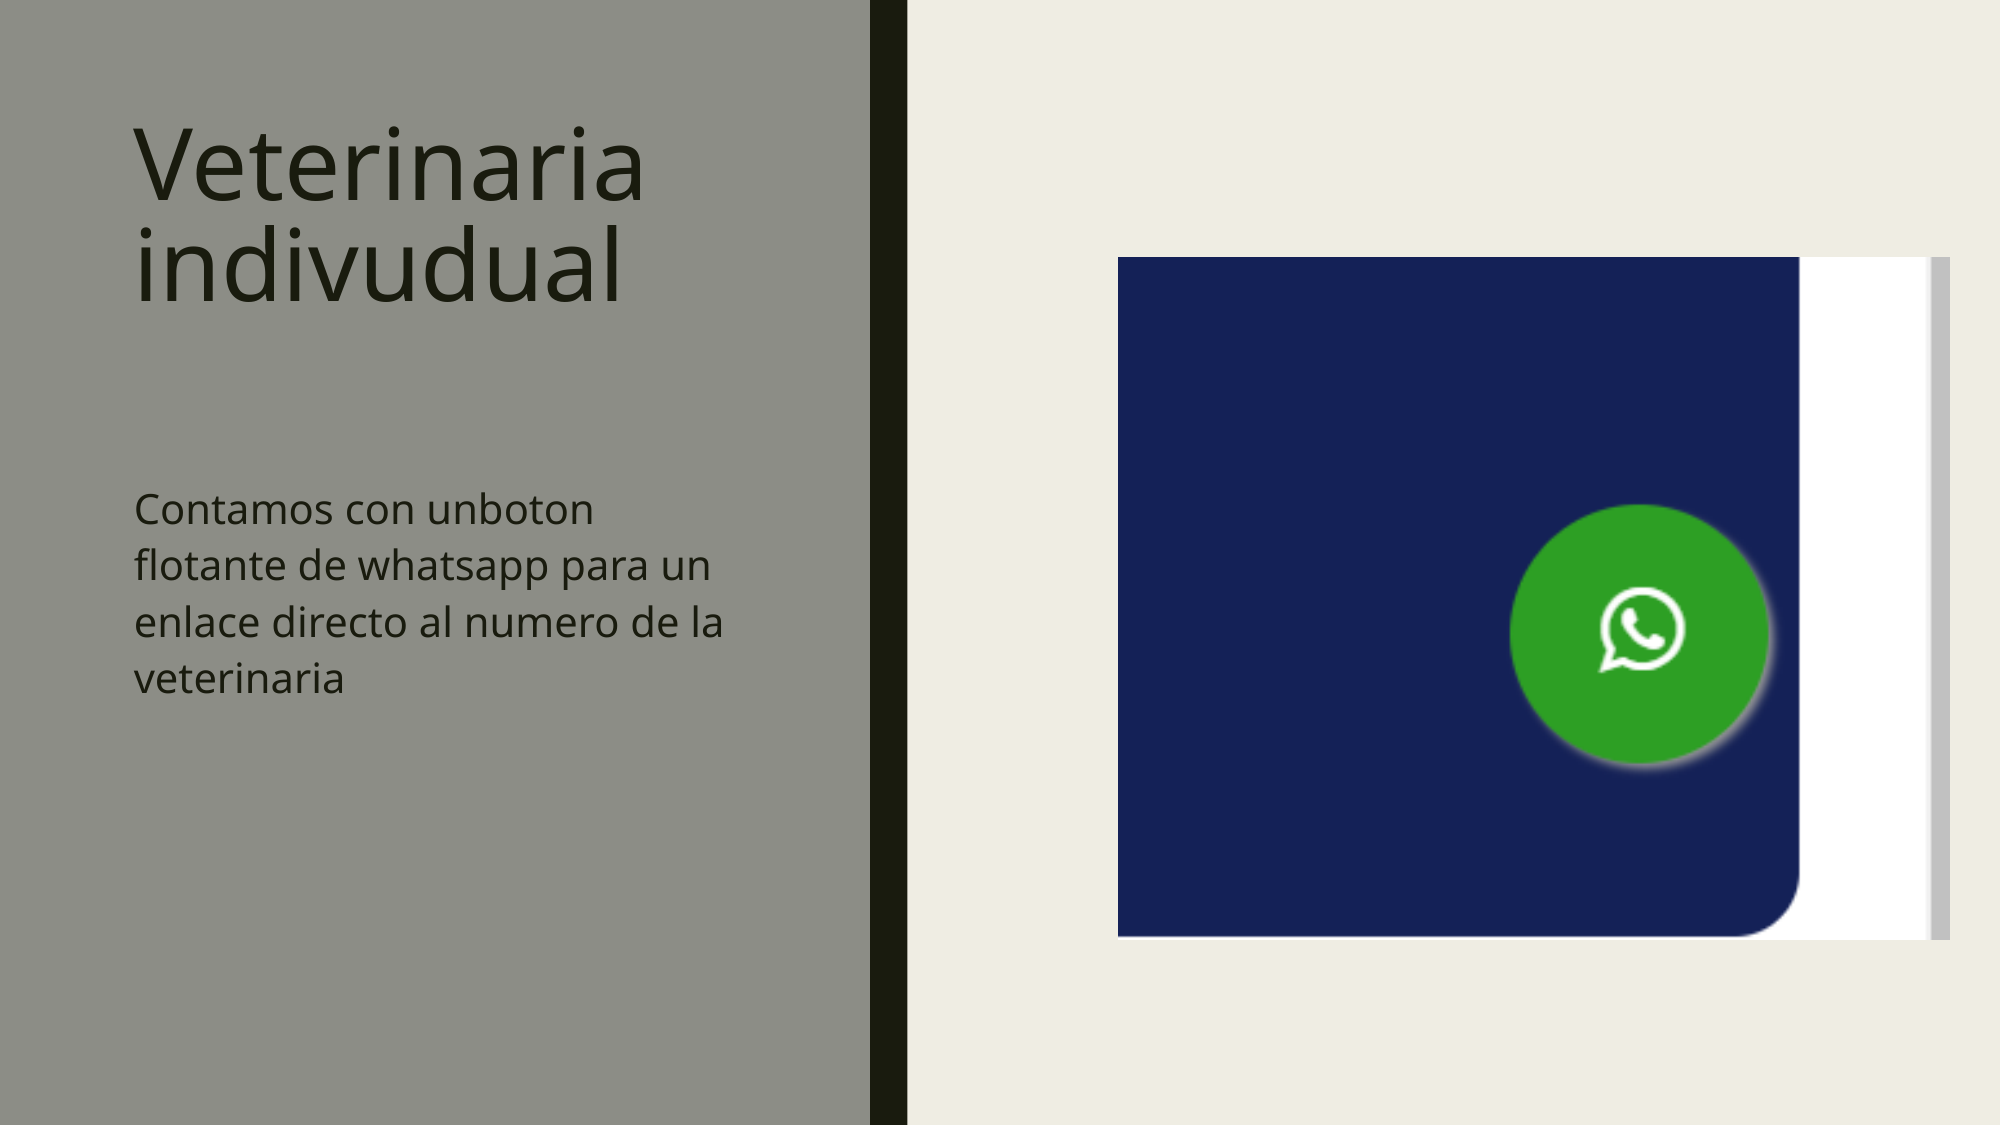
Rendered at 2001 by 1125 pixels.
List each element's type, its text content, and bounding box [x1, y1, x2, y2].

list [1118, 257, 1950, 940]
title Veterinaria indivudual [118, 112, 752, 467]
list Contamos con unboton flotante de whatsapp para un enlace directo al numero de la veterinaria [118, 468, 752, 963]
